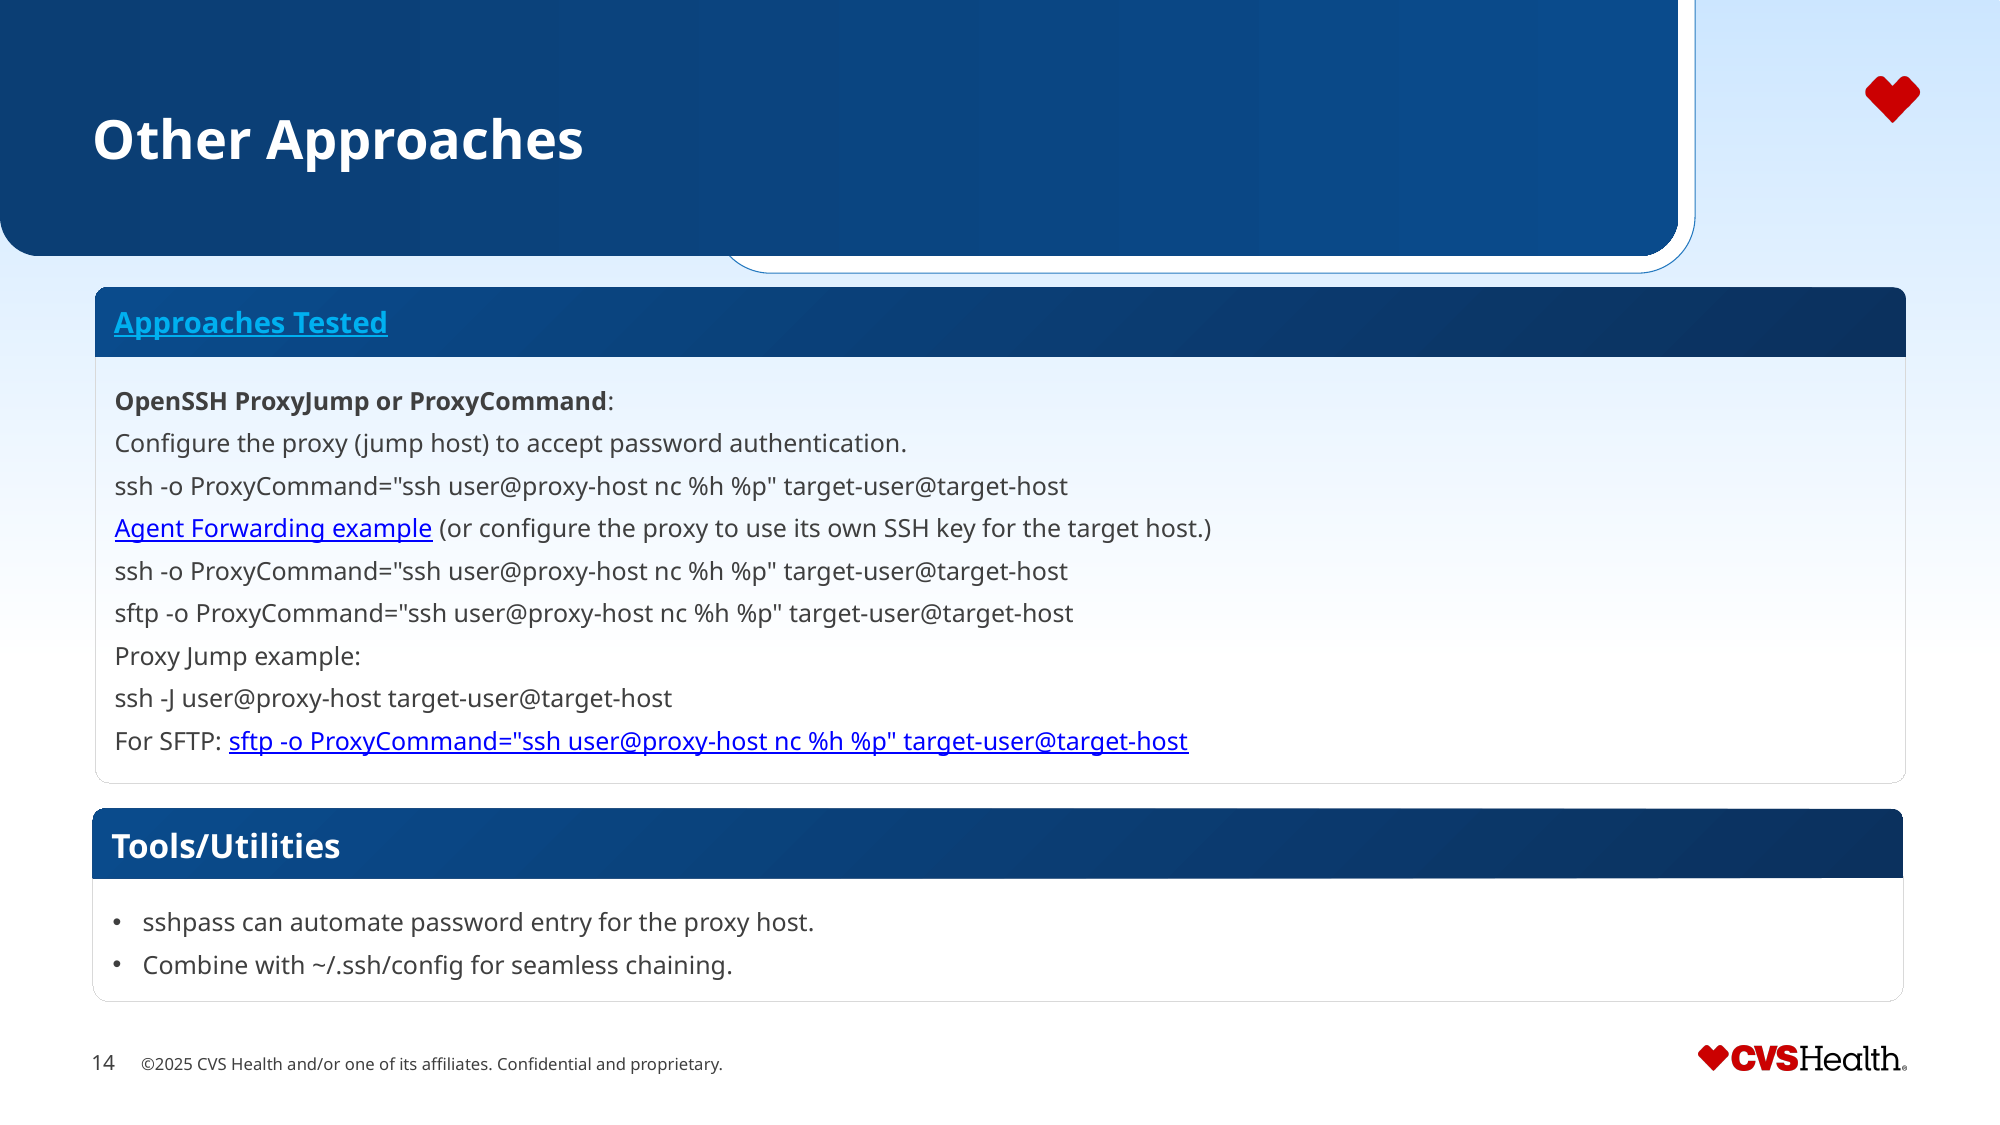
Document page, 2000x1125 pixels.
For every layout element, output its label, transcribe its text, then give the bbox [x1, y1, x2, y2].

picture [1865, 76, 1923, 123]
text_box Other Approaches [92, 112, 1679, 230]
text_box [92, 287, 1907, 1002]
picture [1698, 1045, 1907, 1071]
text_box [0, 0, 1679, 257]
text_box [730, 0, 1696, 274]
